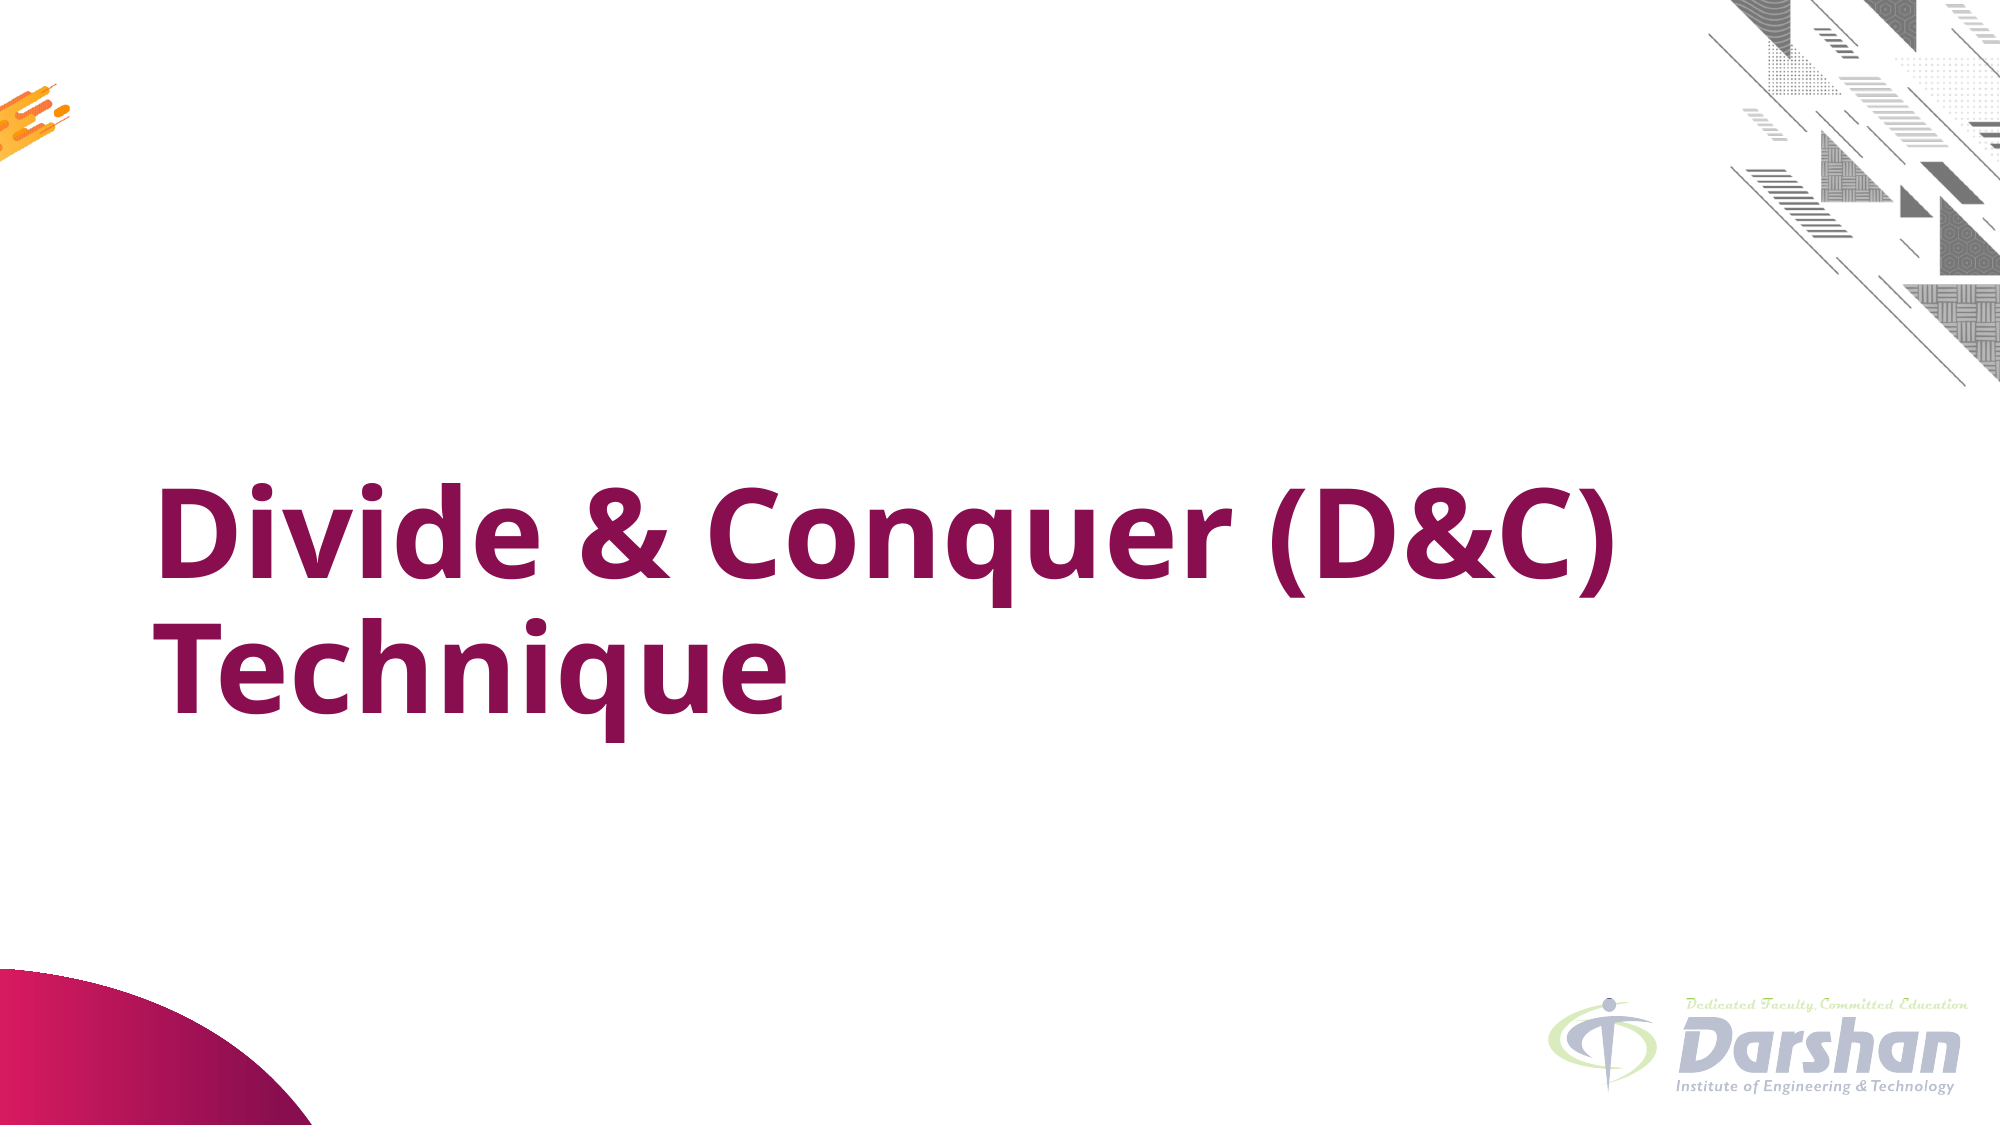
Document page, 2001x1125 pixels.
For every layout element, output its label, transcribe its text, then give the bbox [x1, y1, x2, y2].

text_box Merge [1548, 998, 1968, 1095]
picture [0, 65, 90, 193]
title Divide & Conquer (D&C) Technique [136, 280, 1862, 749]
